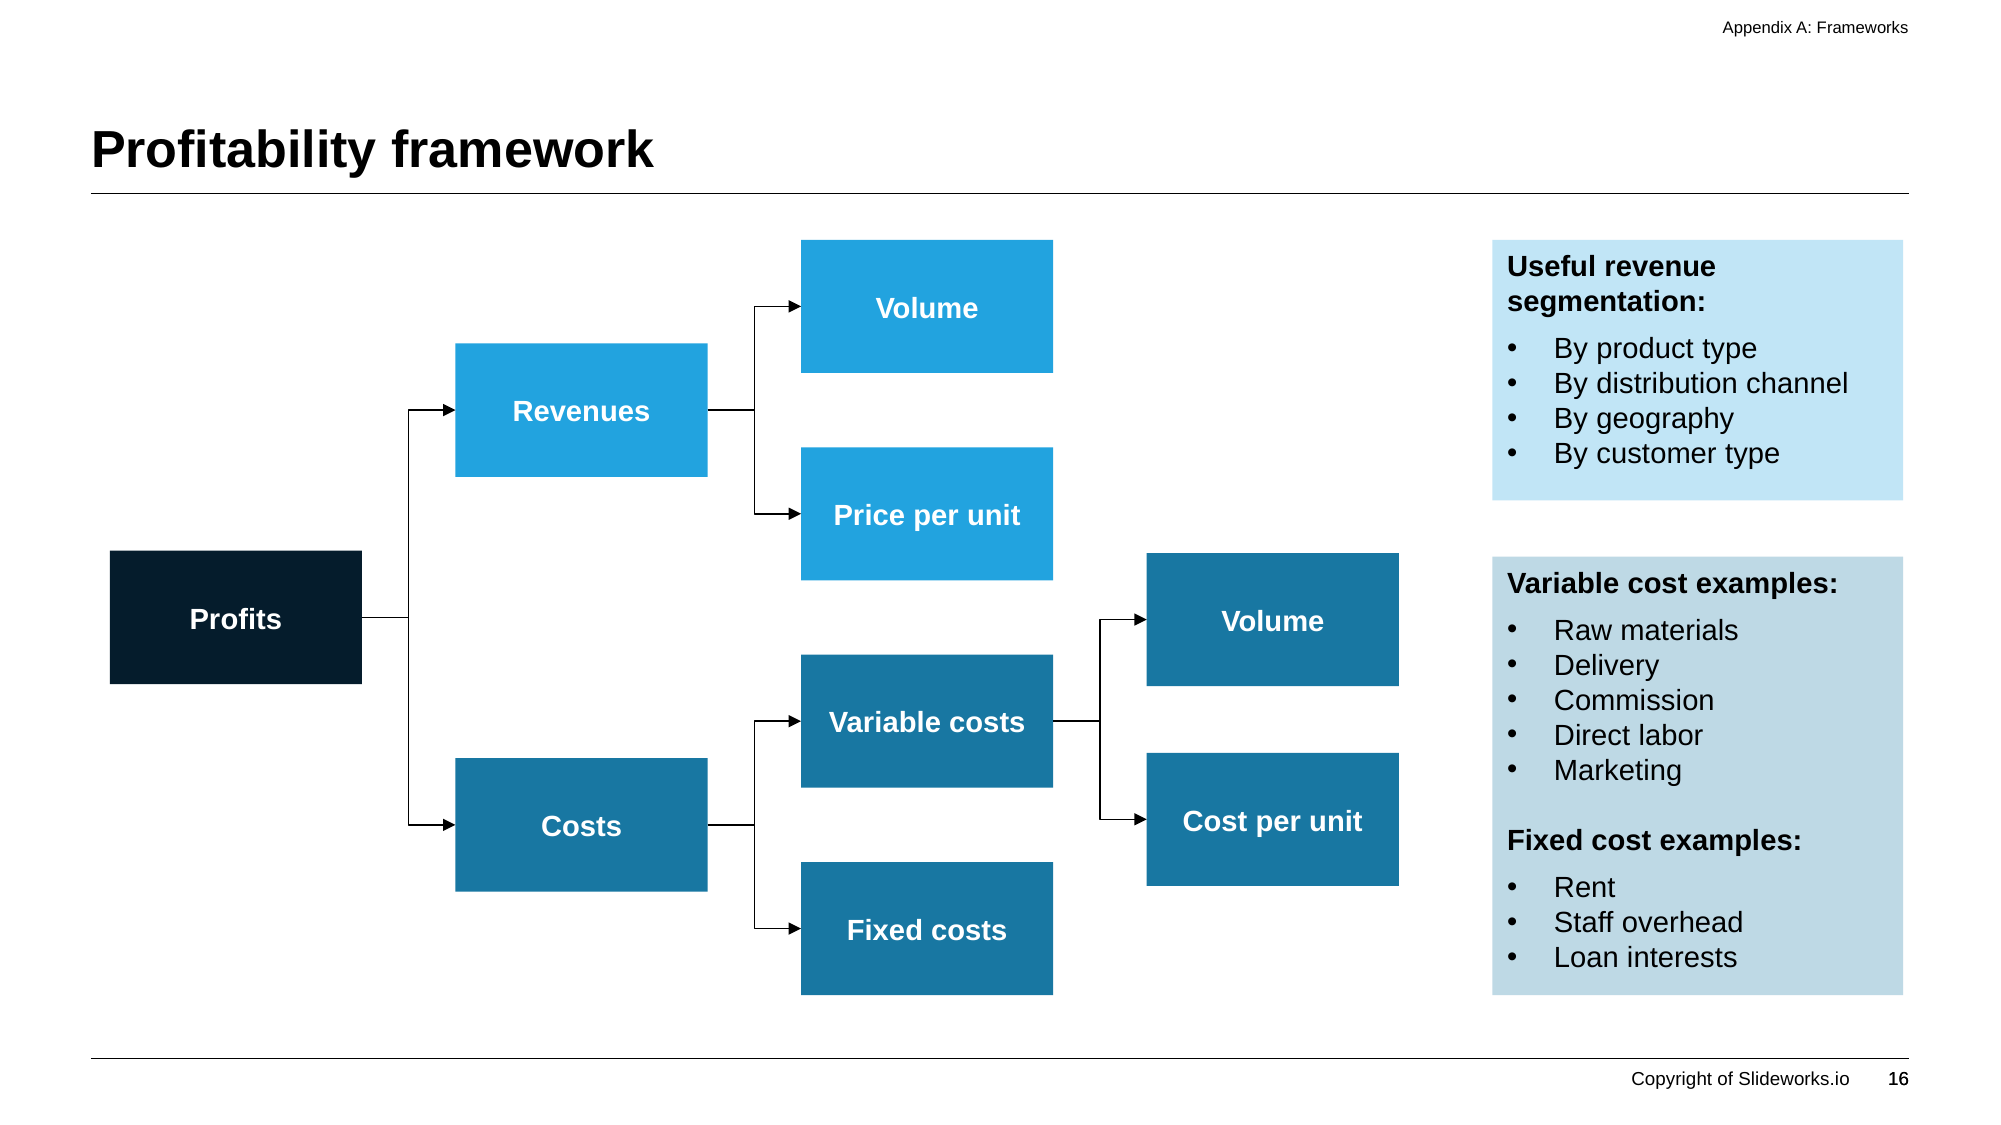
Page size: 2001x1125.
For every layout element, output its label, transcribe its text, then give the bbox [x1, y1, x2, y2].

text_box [1052, 722, 1147, 820]
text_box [1052, 619, 1147, 722]
text_box Variable costs [800, 654, 1052, 789]
text_box Price per unit [800, 446, 1054, 581]
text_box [361, 617, 456, 826]
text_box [361, 409, 456, 617]
text_box Volume [1146, 552, 1400, 687]
title Profitability framework [91, 58, 1909, 179]
text_box Fixed costs [800, 861, 1054, 996]
text_box Useful revenue segmentation: By product type By distribution channel By geography By customer type [1491, 239, 1904, 501]
text_box Costs [455, 757, 707, 893]
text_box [707, 411, 802, 514]
text_box Cost per unit [1146, 752, 1400, 887]
text_box Variable cost examples: Raw materials Delivery Commission Direct labor Marketing Fixed cost examples: Rent Staff overhead Loan interests [1491, 556, 1904, 996]
list Appendix A: Frameworks [1251, 16, 1909, 37]
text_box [707, 720, 802, 824]
text_box Profits [109, 550, 361, 685]
text_box Revenues [455, 342, 707, 478]
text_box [707, 824, 802, 929]
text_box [707, 306, 802, 411]
text_box Volume [800, 239, 1054, 374]
